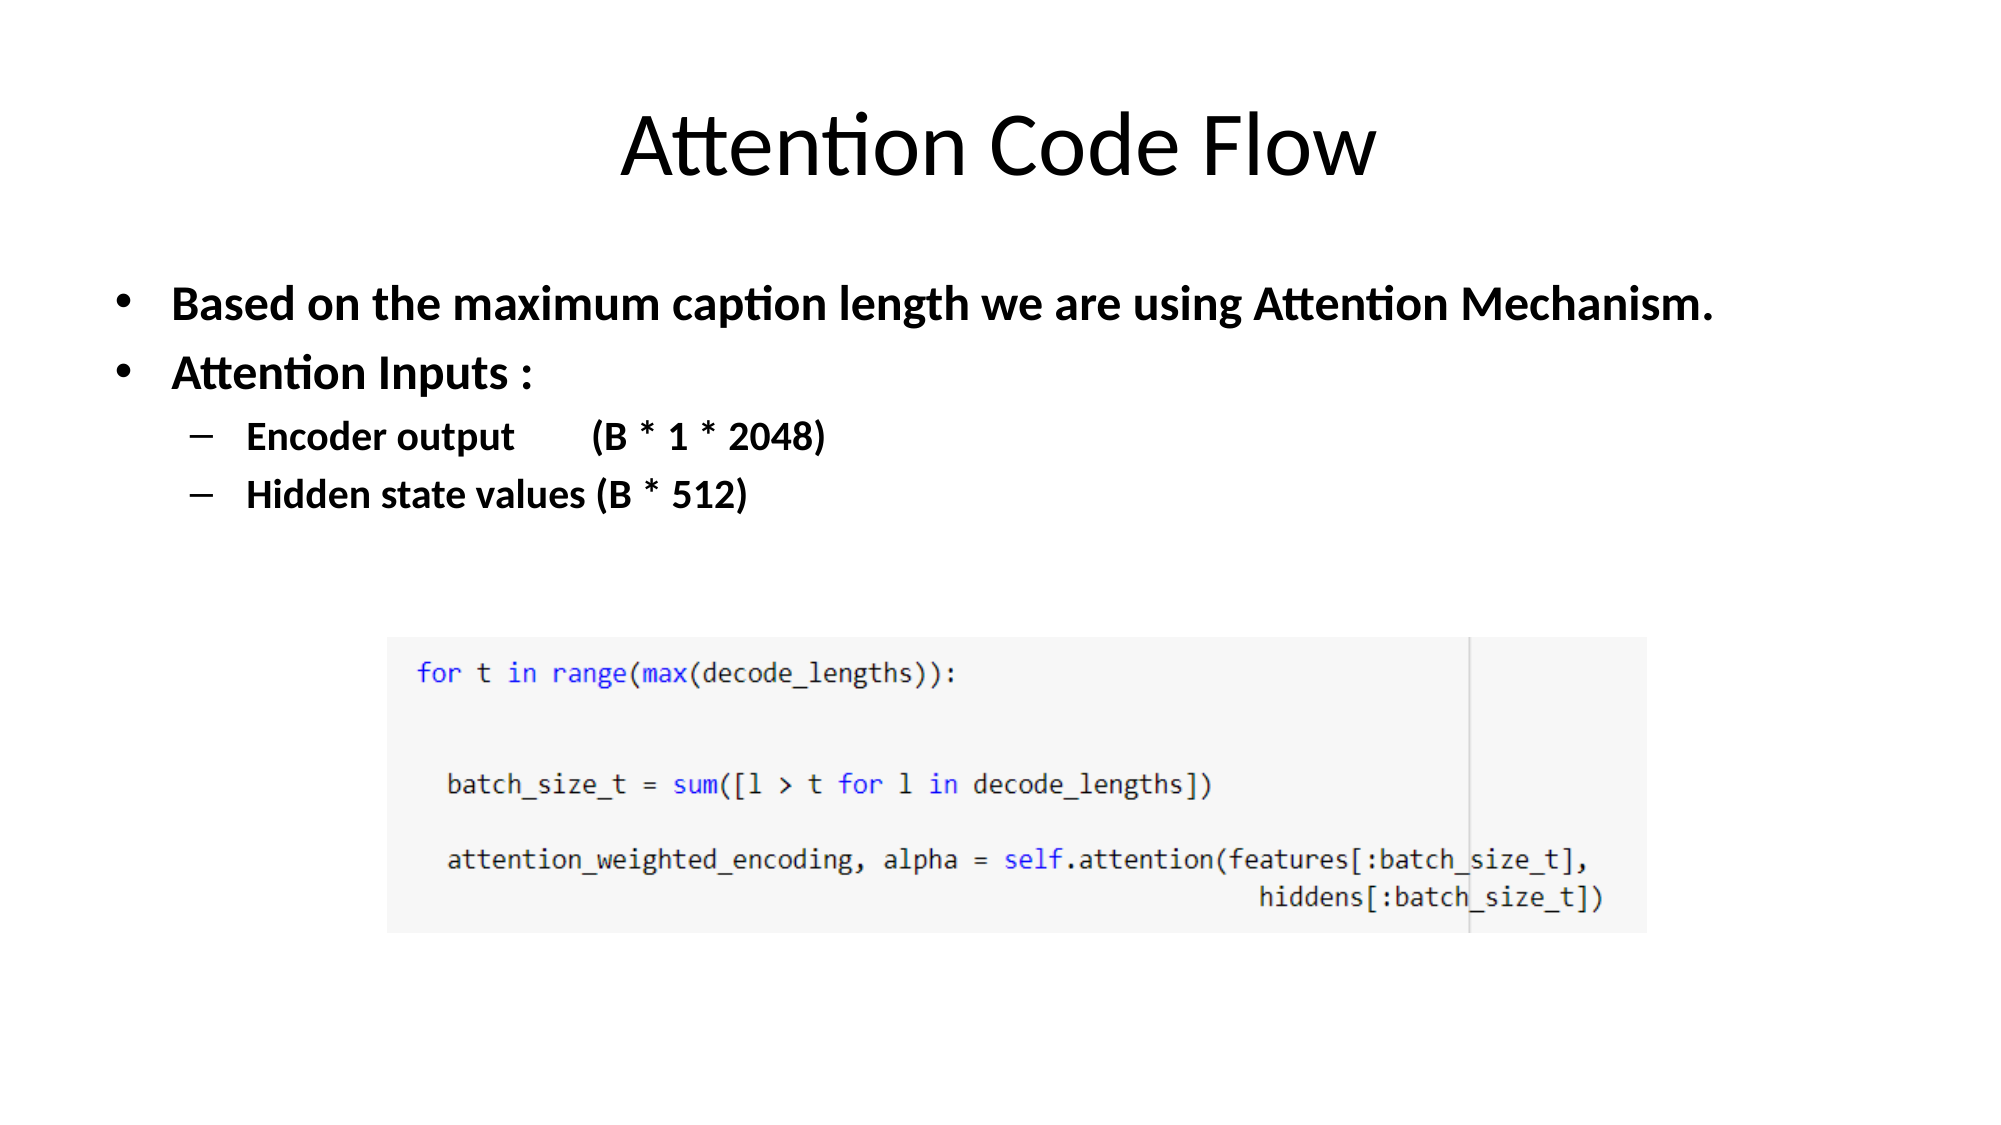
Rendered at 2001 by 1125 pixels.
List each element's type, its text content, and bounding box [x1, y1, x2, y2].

list Based on the maximum caption length we are using Attention Mechanism. Attention Inputs : Encoder output (B * 1 * 2048) Hidden state values (B * 512) [99, 262, 1900, 1005]
title Attention Code Flow [99, 45, 1900, 233]
picture [387, 637, 1648, 934]
